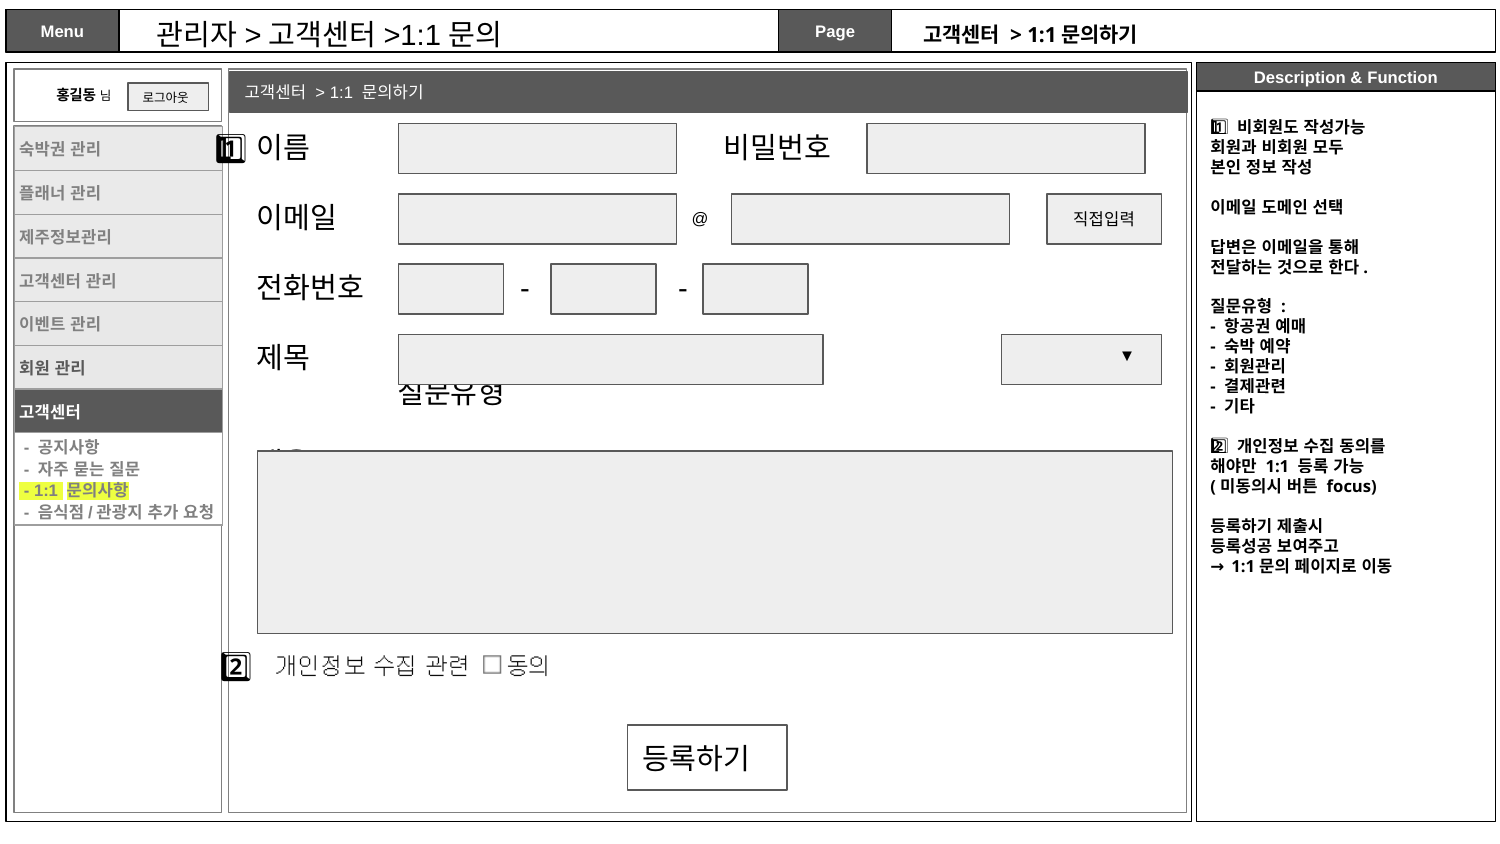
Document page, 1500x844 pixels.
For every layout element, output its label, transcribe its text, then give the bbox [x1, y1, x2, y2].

text_box 고객센터 > 1:1 문의하기 [229, 71, 1188, 113]
picture [273, 645, 568, 683]
text_box [1001, 334, 1162, 385]
text_box [867, 123, 1146, 174]
text_box [731, 193, 1010, 244]
text_box [398, 264, 504, 315]
text_box [550, 264, 656, 315]
text_box 관리자>고객센터>1:1문의 [141, 1, 750, 67]
text_box 고객센터 > 1:1문의하기 [908, 14, 1392, 54]
text_box 등록하기 [627, 725, 788, 791]
table_cell 고객센터 관리 [15, 259, 222, 301]
text_box 홍길동 님 [13, 68, 222, 122]
text_box 1️⃣ [199, 115, 270, 181]
text_box 직접입력 [1046, 193, 1162, 244]
text_box 로그아웃 [127, 83, 209, 111]
table_header 숙박권 관리 [15, 127, 199, 170]
text_box [398, 334, 823, 385]
text_box [228, 68, 1187, 813]
table_cell 플래너 관리 [15, 171, 222, 214]
table_cell 회원 관리 [15, 346, 222, 388]
text_box [398, 193, 677, 244]
table_cell - 공지사항 - 자주 묻는 질문 - 1:1 문의사항 - 음식점/관광지 추가 요청 [15, 433, 222, 524]
text_box ▼ [1103, 334, 1162, 375]
text_box [703, 264, 809, 315]
text_box 2️⃣ [205, 633, 698, 699]
text_box @ [676, 197, 731, 238]
text_box [13, 525, 222, 813]
table_cell 이벤트 관리 [15, 302, 222, 345]
text_box 1️⃣ 비회원도 작성가능 회원과 비회원 모두 본인 정보 작성 이메일 도메인 선택 답변은 이메일을 통해 전달하는 것으로 한다. 질문유형 : - 항공권 예매 - 숙박 예약 - 회원관리 - 결제관련 - 기타 2️⃣ 개인정보 수집 동의를 해야만 1:1 등록 가능 (미동의시 버튼 focus) 등록하기 제출시 등록성공 보여주고 → 1:1문의 페이지로 이동 [1195, 101, 1432, 631]
table_cell 고객센터 [15, 390, 222, 432]
text_box [398, 123, 677, 174]
text_box 이름 비밀번호 이메일 전화번호 - - 제목 질문유형 내용 [241, 114, 1173, 495]
text_box [257, 450, 1173, 634]
table_cell 제주정보관리 [15, 215, 222, 257]
